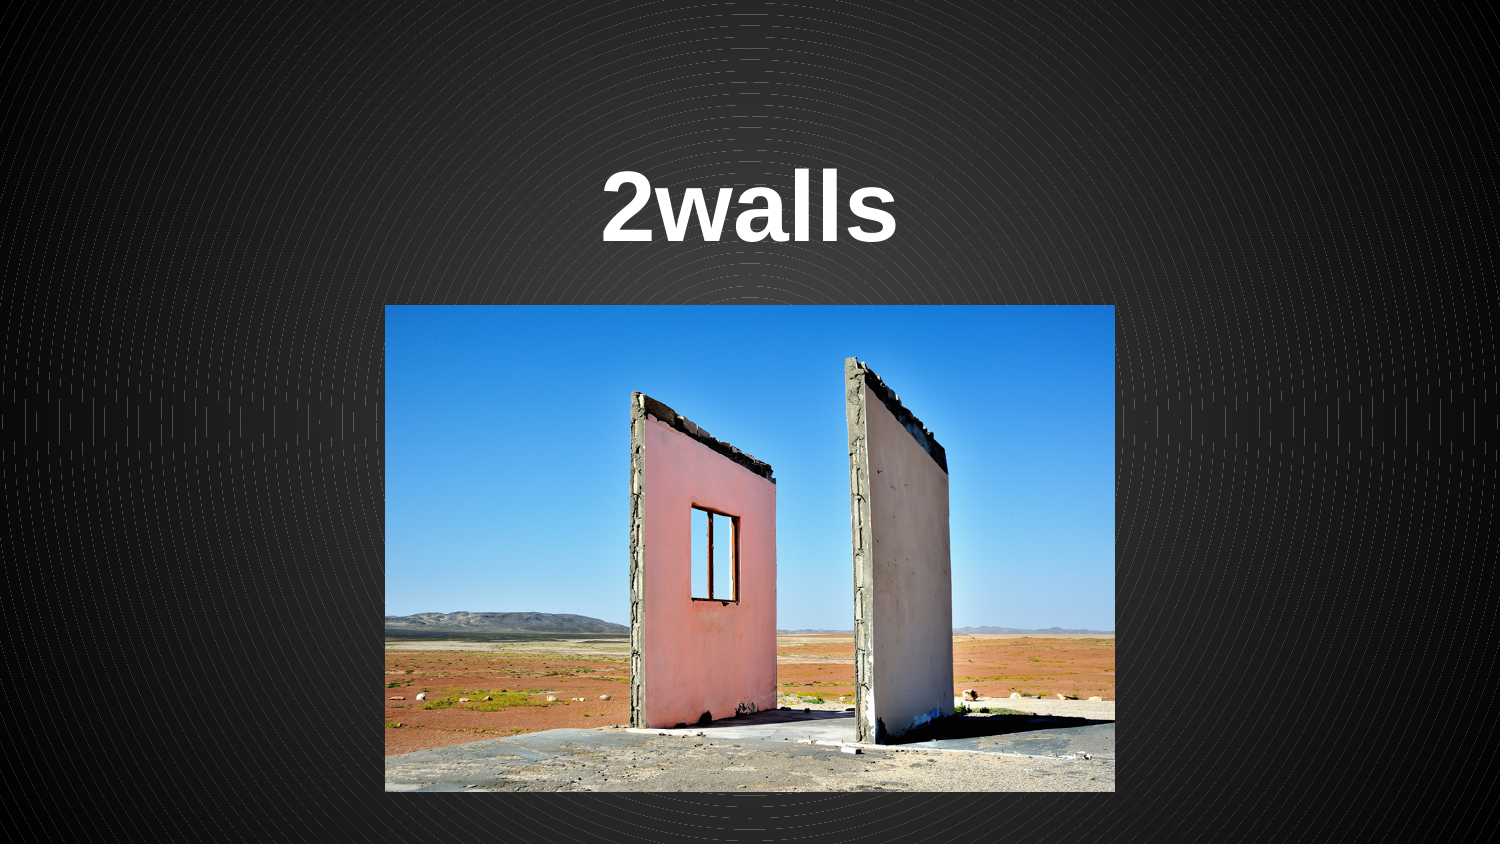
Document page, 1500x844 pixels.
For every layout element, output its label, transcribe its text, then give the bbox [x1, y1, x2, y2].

title 2walls [112, 86, 1388, 277]
picture [385, 305, 1115, 792]
